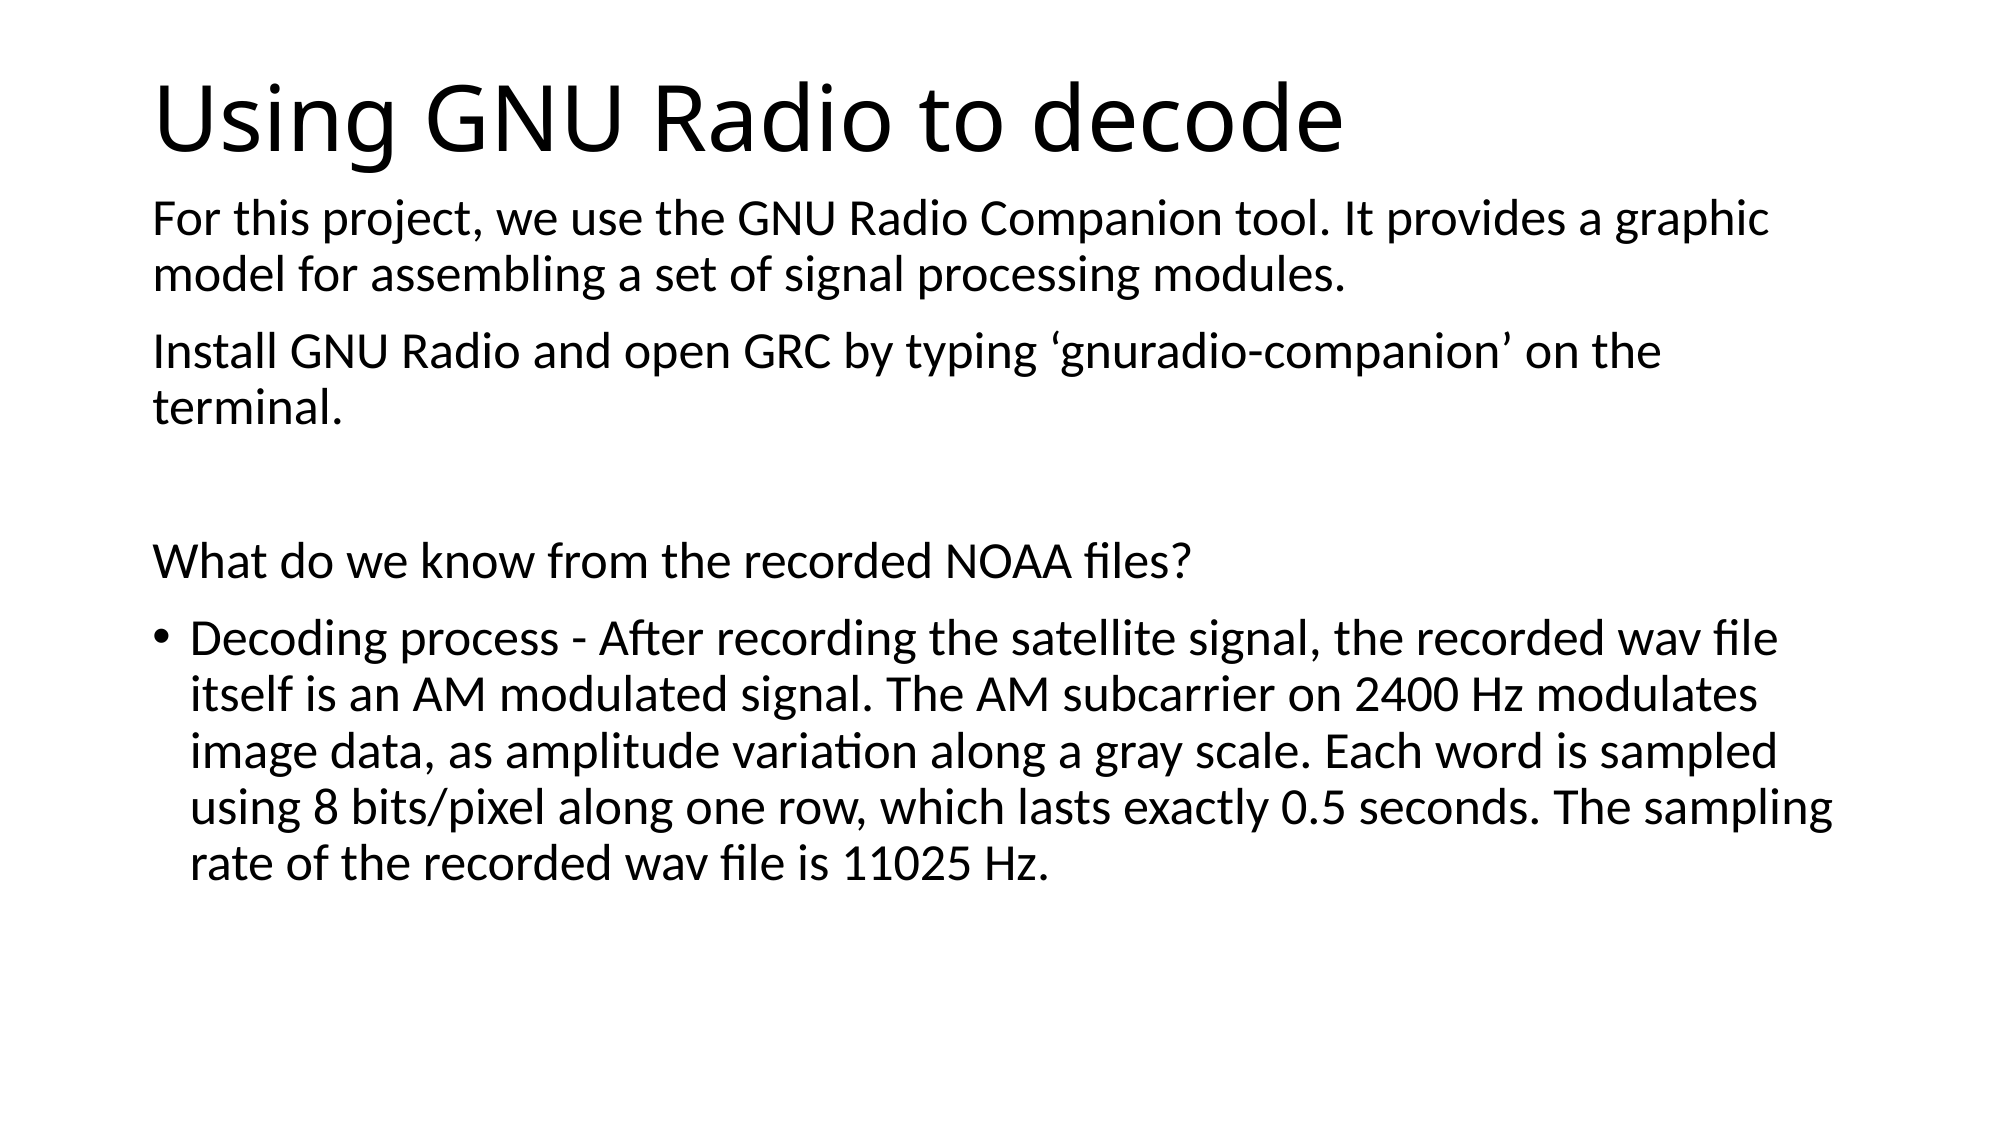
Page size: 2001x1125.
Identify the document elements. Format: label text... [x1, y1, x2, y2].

list For this project, we use the GNU Radio Companion tool. It provides a graphic model for assembling a set of signal processing modules. Install GNU Radio and open GRC by typing ‘gnuradio-companion’ on the terminal. What do we know from the recorded NOAA files? Decoding process - After recording the satellite signal, the recorded wav file itself is an AM modulated signal. The AM subcarrier on 2400 Hz modulates image data, as amplitude variation along a gray scale. Each word is sampled using 8 bits/pixel along one row, which lasts exactly 0.5 seconds. The sampling rate of the recorded wav file is 11025 Hz. [137, 183, 1863, 1058]
title Using GNU Radio to decode [137, 59, 1863, 183]
